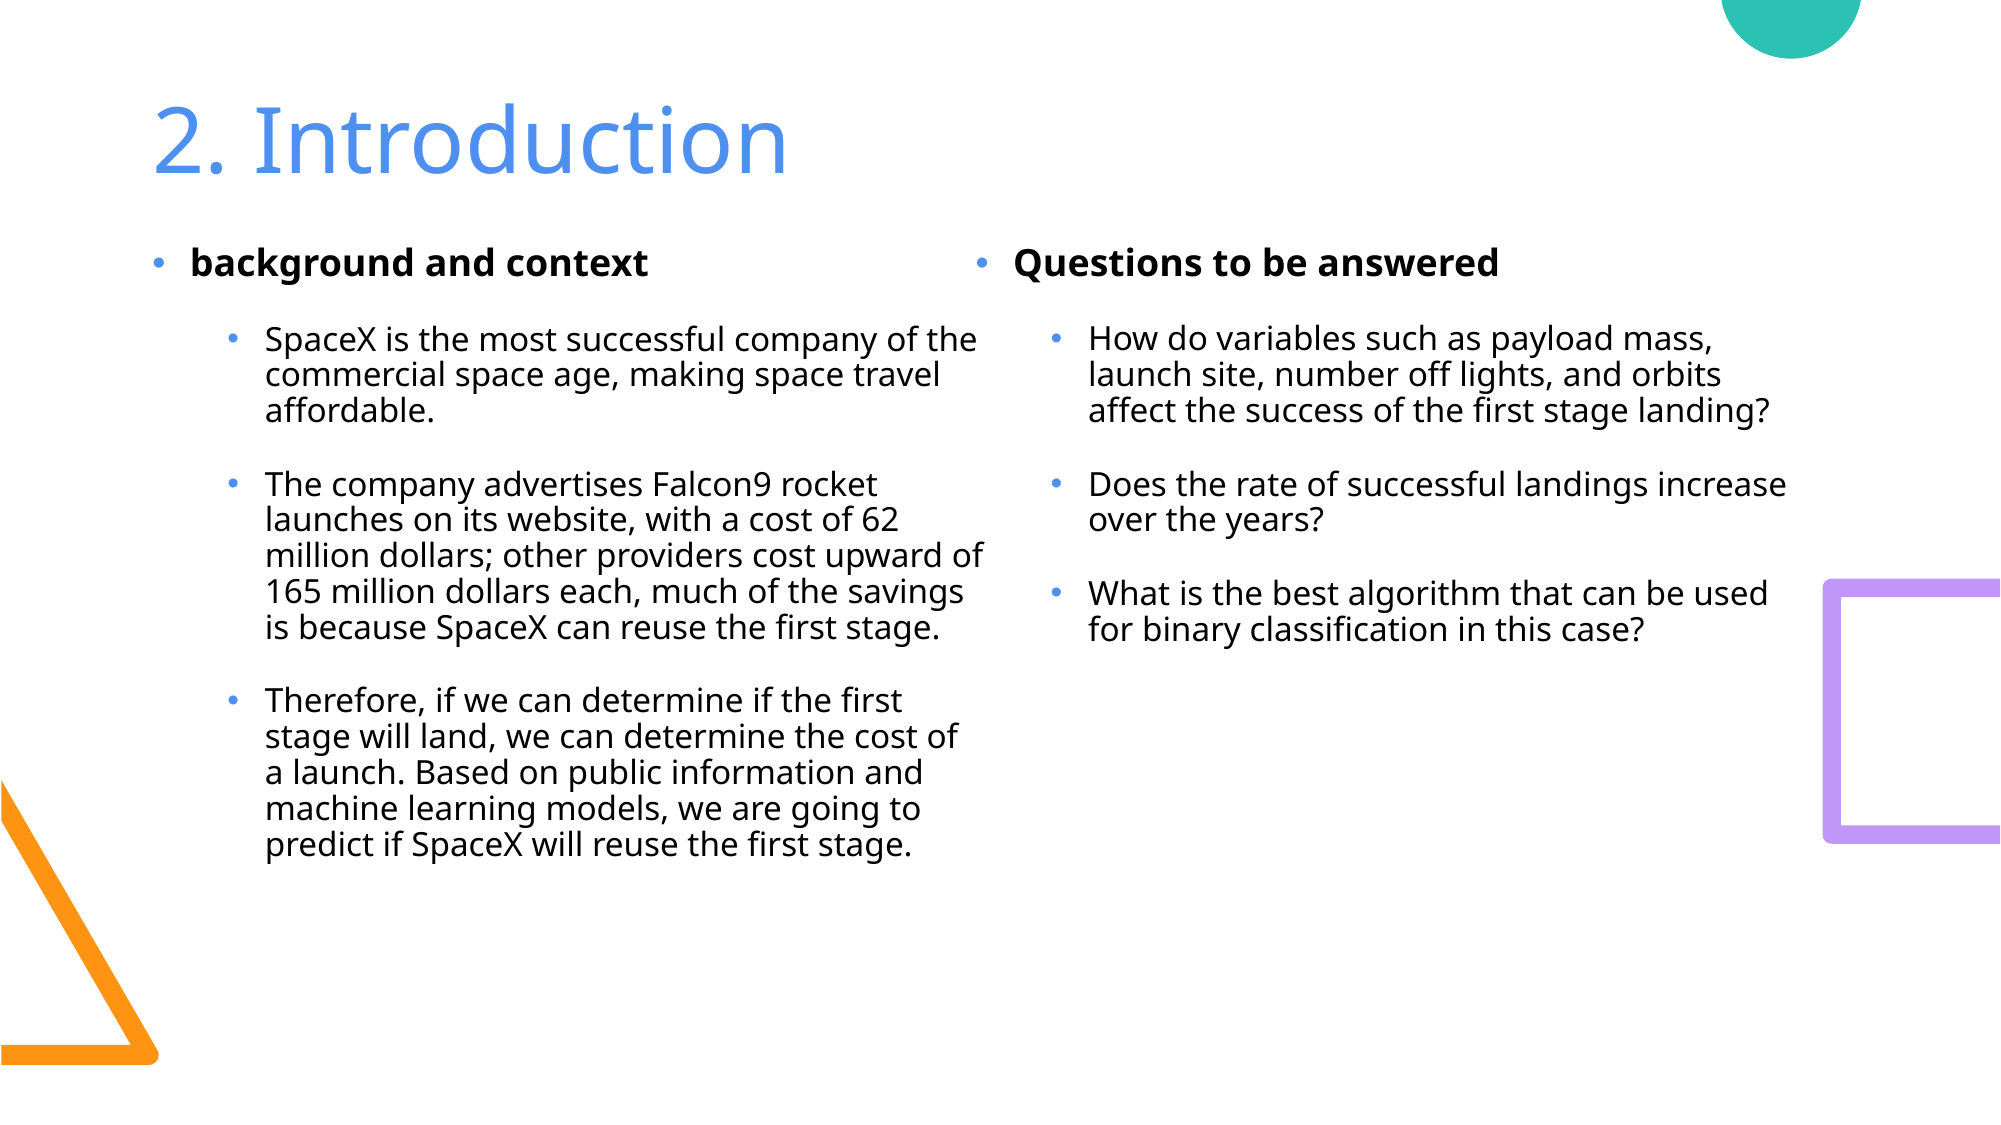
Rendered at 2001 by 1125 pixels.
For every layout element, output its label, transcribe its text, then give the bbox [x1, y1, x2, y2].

title 2. Introduction [137, 50, 1863, 237]
text_box Questions to be answered How do variables such as payload mass, launch site, number off lights, and orbits affect the success of the first stage landing? Does the rate of successful landings increase over the years? What is the best algorithm that can be used for binary classification in this case? [960, 236, 1823, 1005]
list background and context SpaceX is the most successful company of the commercial space age, making space travel affordable. The company advertises Falcon9 rocket launches on its website, with a cost of 62 million dollars; other providers cost upward of 165 million dollars each, much of the savings is because SpaceX can reuse the first stage. Therefore, if we can determine if the first stage will land, we can determine the cost of a launch. Based on public information and machine learning models, we are going to predict if SpaceX will reuse the first stage. [137, 236, 960, 1005]
